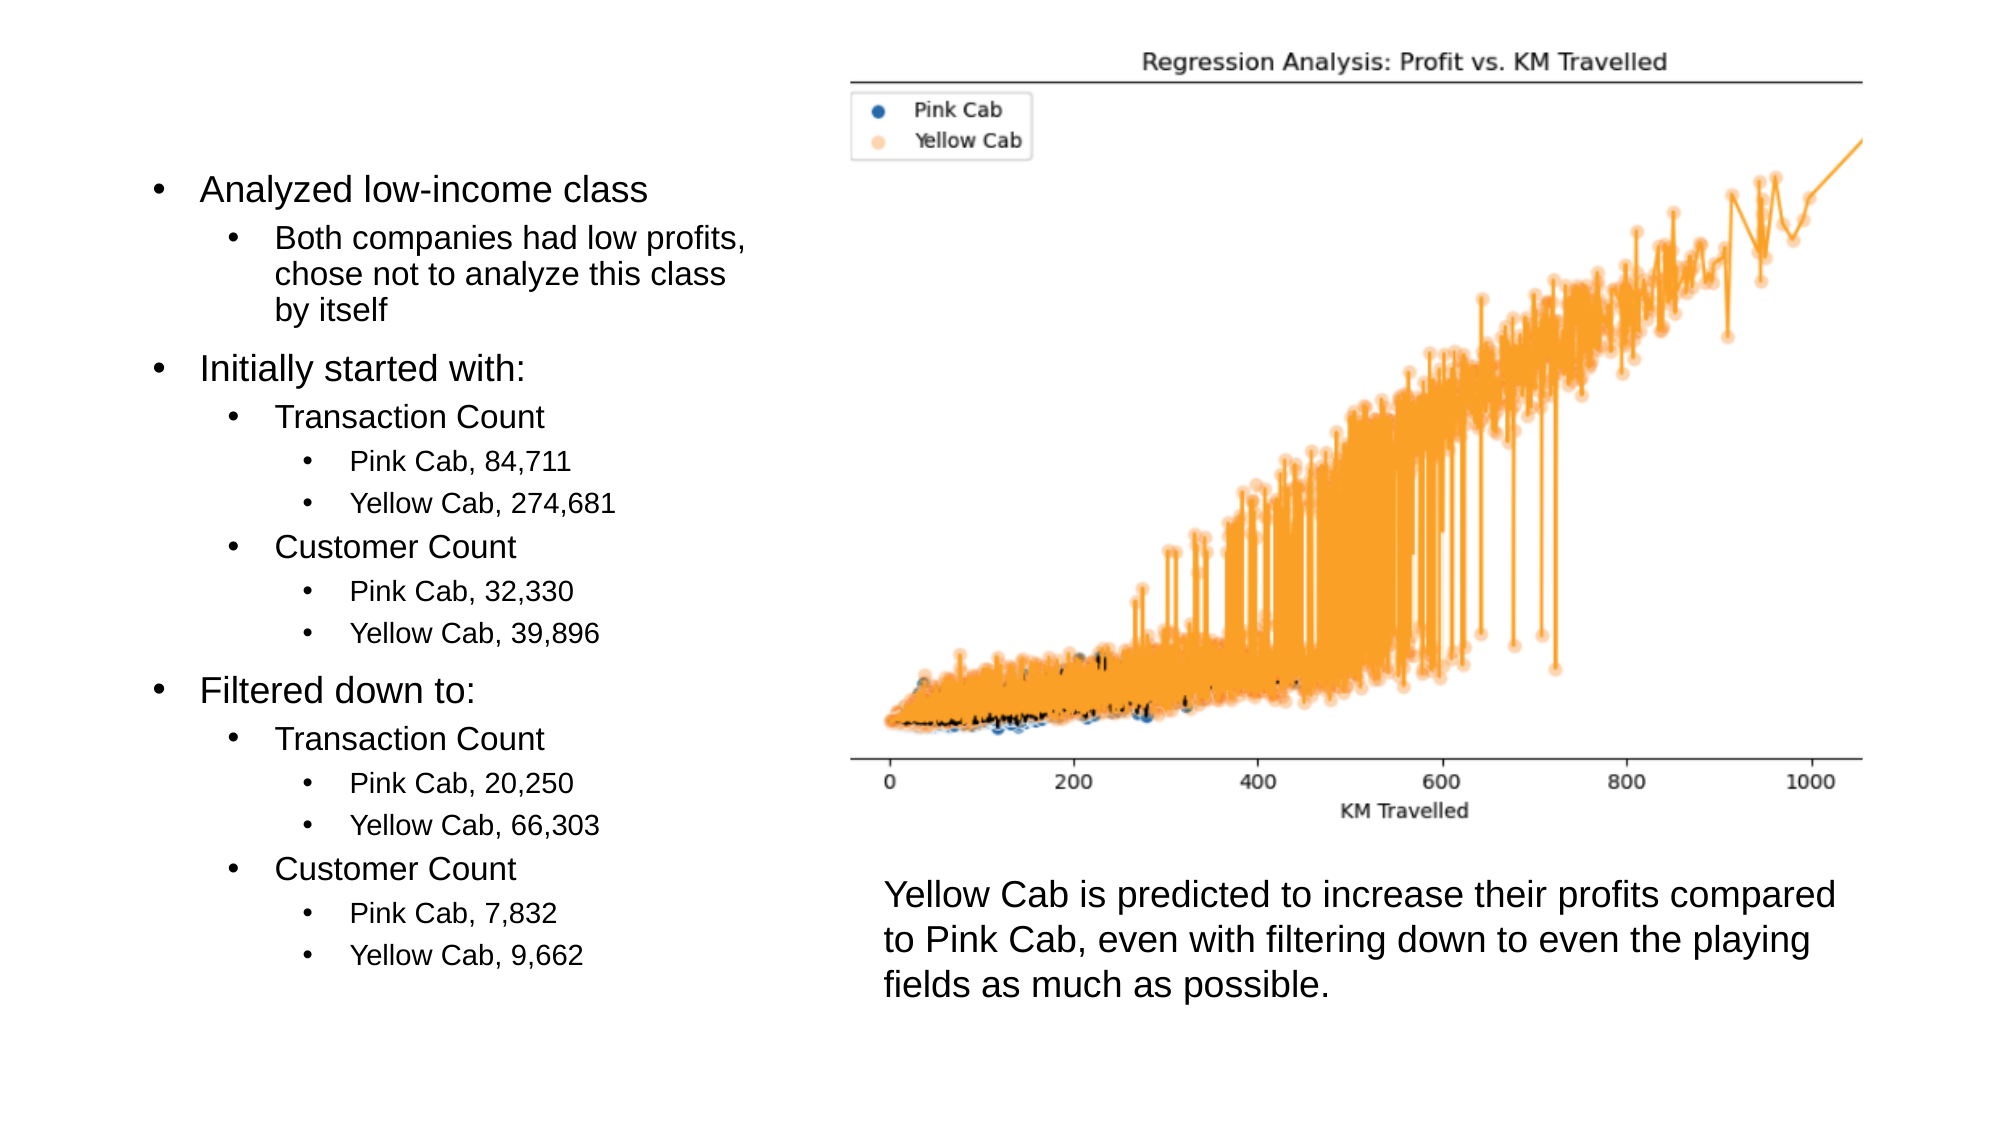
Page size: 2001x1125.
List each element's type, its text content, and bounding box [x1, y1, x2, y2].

text_box Yellow Cab is predicted to increase their profits compared to Pink Cab, even with filtering down to even the playing fields as much as possible. [868, 862, 1867, 1013]
picture [850, 35, 1863, 836]
list Analyzed low-income class Both companies had low profits, chose not to analyze this class by itself Initially started with: Transaction Count Pink Cab, 84,711 Yellow Cab, 274,681 Customer Count Pink Cab, 32,330 Yellow Cab, 39,896 Filtered down to: Transaction Count Pink Cab, 20,250 Yellow Cab, 66,303 Customer Count Pink Cab, 7,832 Yellow Cab, 9,662 [137, 162, 783, 1069]
